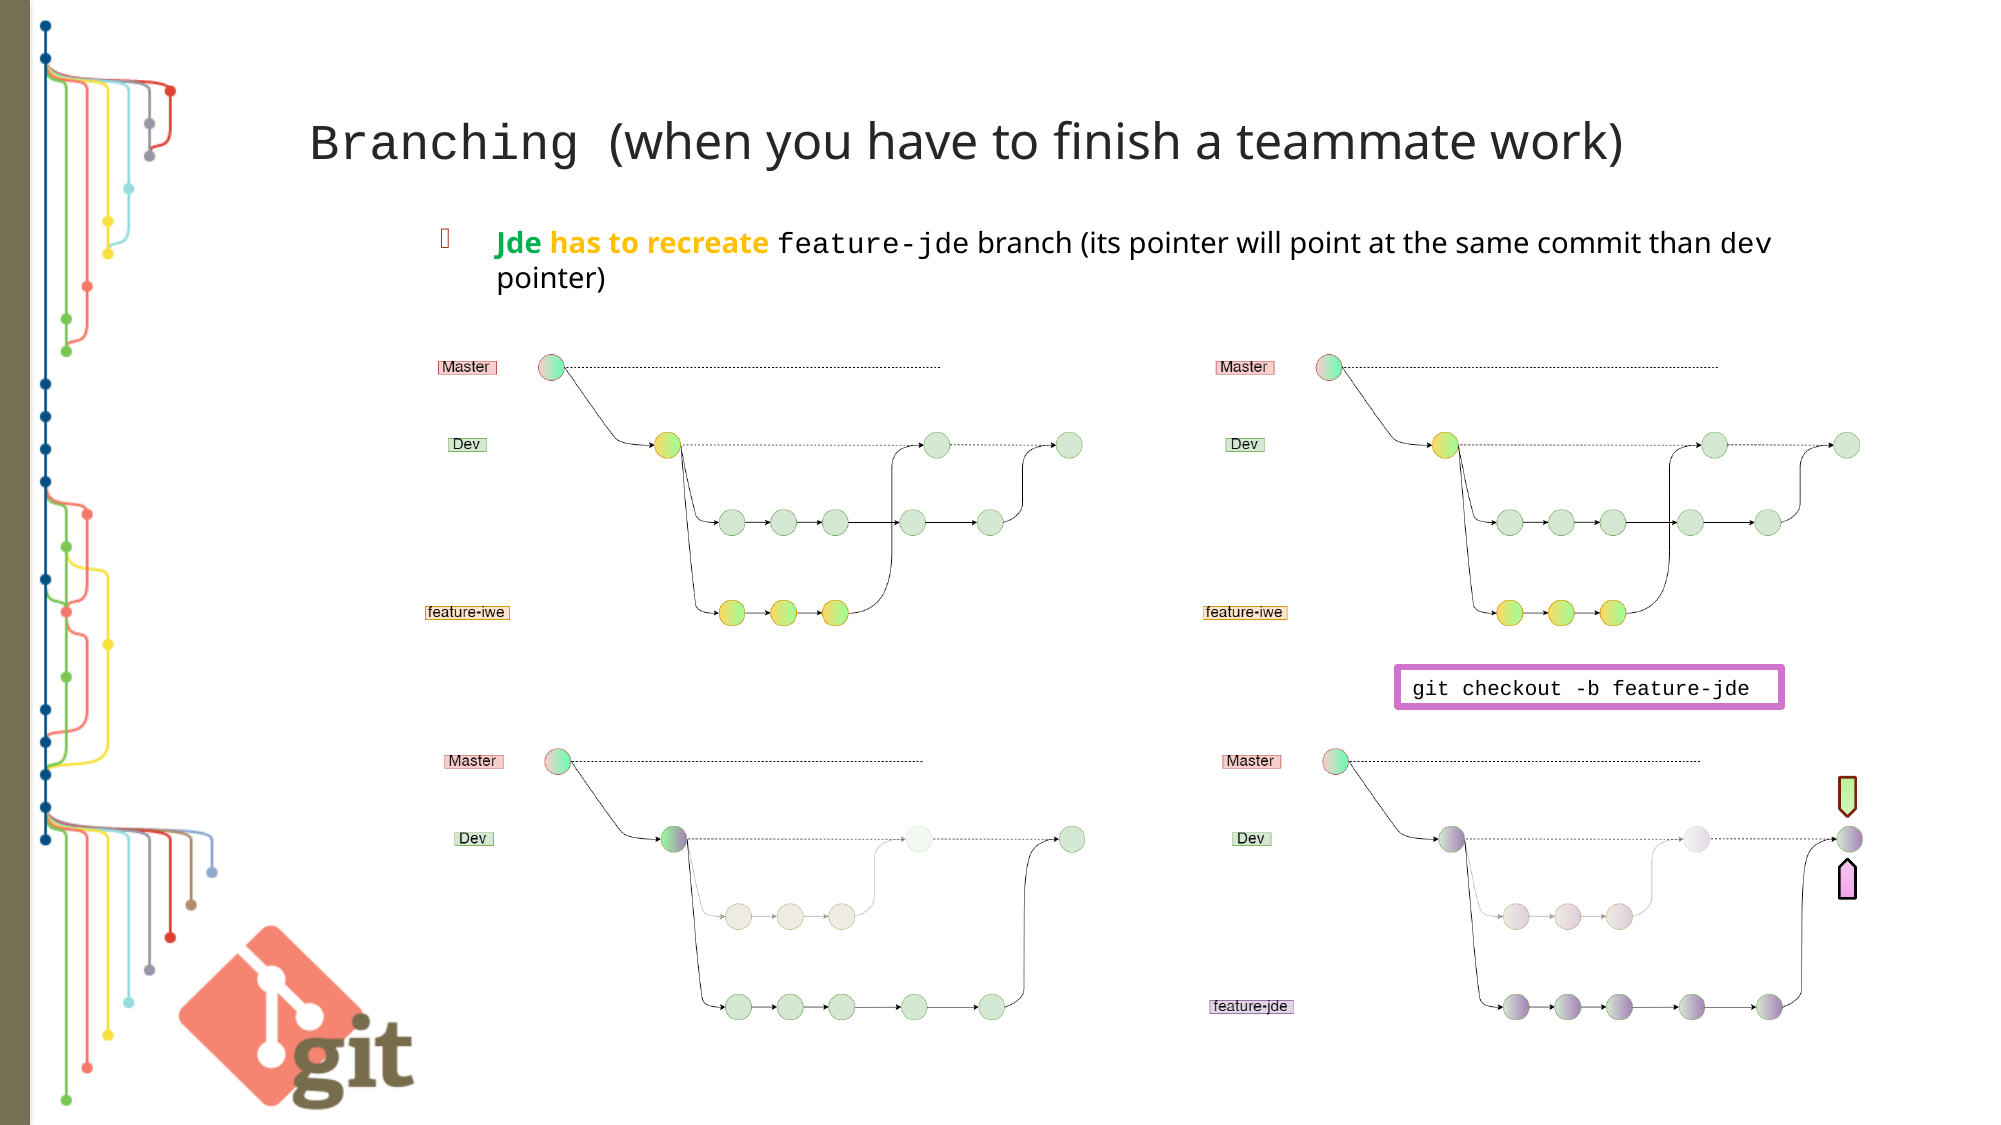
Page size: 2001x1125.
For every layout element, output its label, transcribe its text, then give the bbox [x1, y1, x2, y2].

title Branching (when you have to finish a teammate work) [294, 102, 1888, 212]
picture [30, 0, 2001, 1125]
text_box Jde has to recreate feature-jde branch (its pointer will point at the same commit than dev pointer) [425, 216, 1888, 837]
